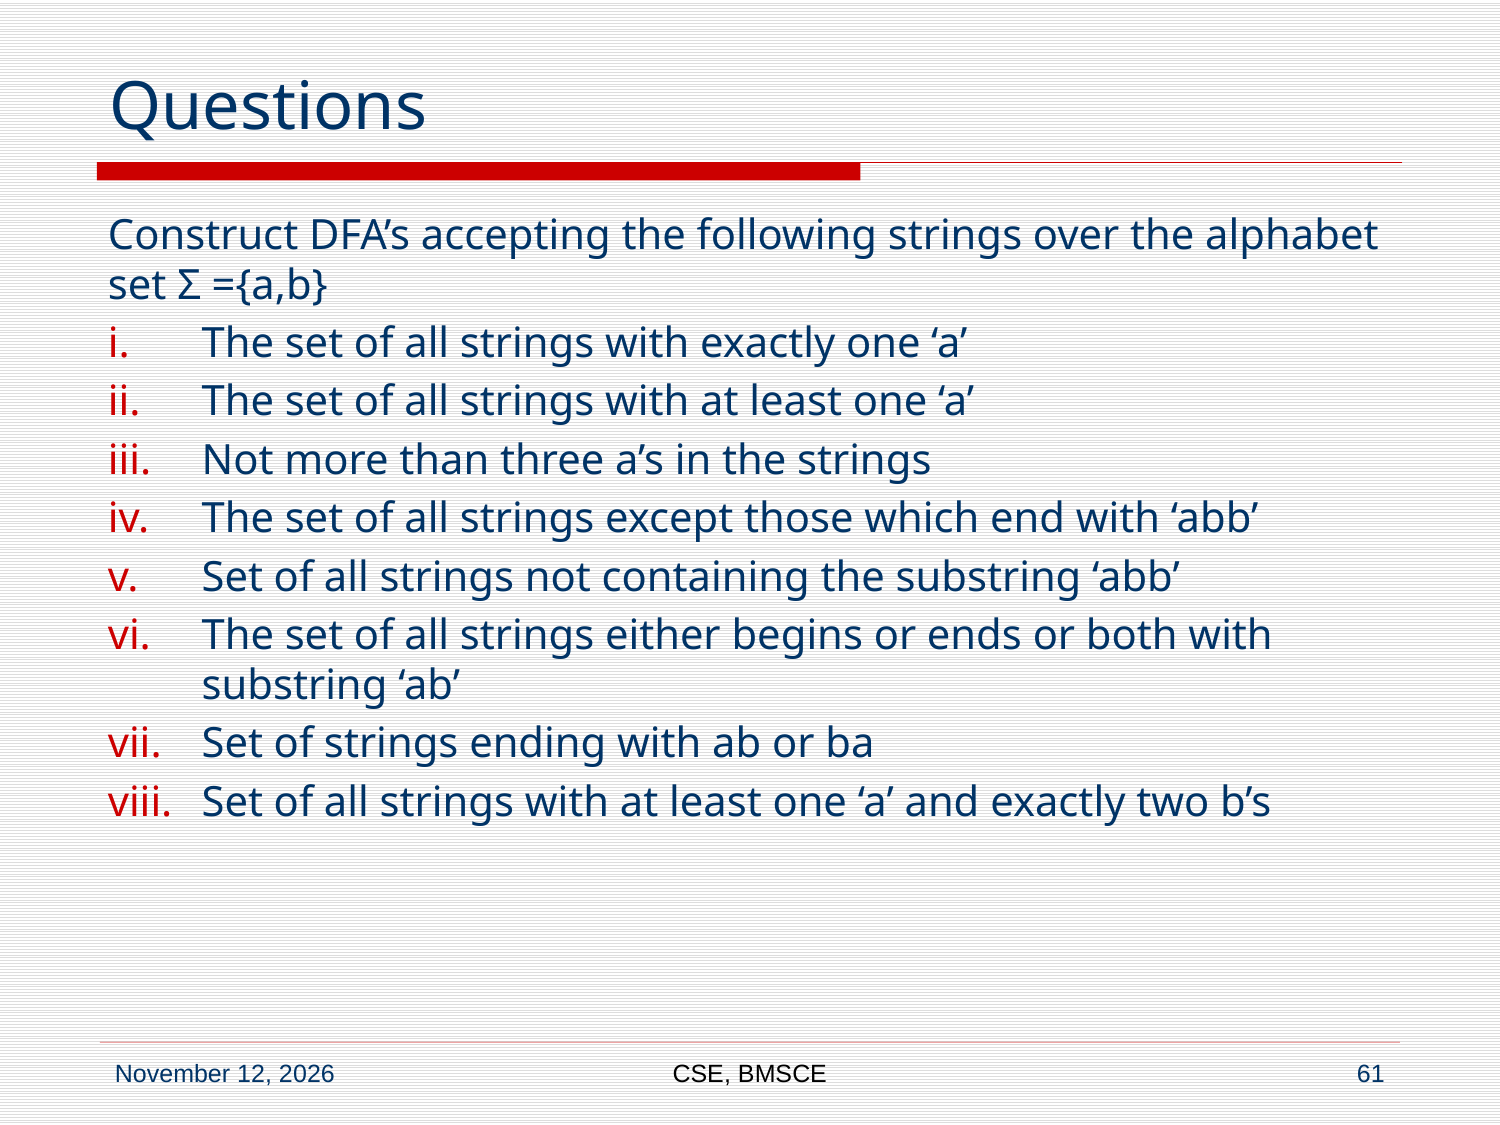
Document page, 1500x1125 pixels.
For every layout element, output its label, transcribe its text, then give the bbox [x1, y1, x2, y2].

title Questions [94, 24, 1407, 150]
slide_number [99, 1049, 426, 1103]
slide_number 61 [1074, 1049, 1401, 1103]
footer CSE, BMSCE [512, 1049, 988, 1103]
list Construct DFA’s accepting the following strings over the alphabet set Σ ={a,b} The set of all strings with exactly one ‘a’ The set of all strings with at least one ‘a’ Not more than three a’s in the strings The set of all strings except those which end with ‘abb’ Set of all strings not containing the substring ‘abb’ The set of all strings either begins or ends or both with substring ‘ab’ Set of strings ending with ab or ba Set of all strings with at least one ‘a’ and exactly two b’s [92, 200, 1406, 1025]
